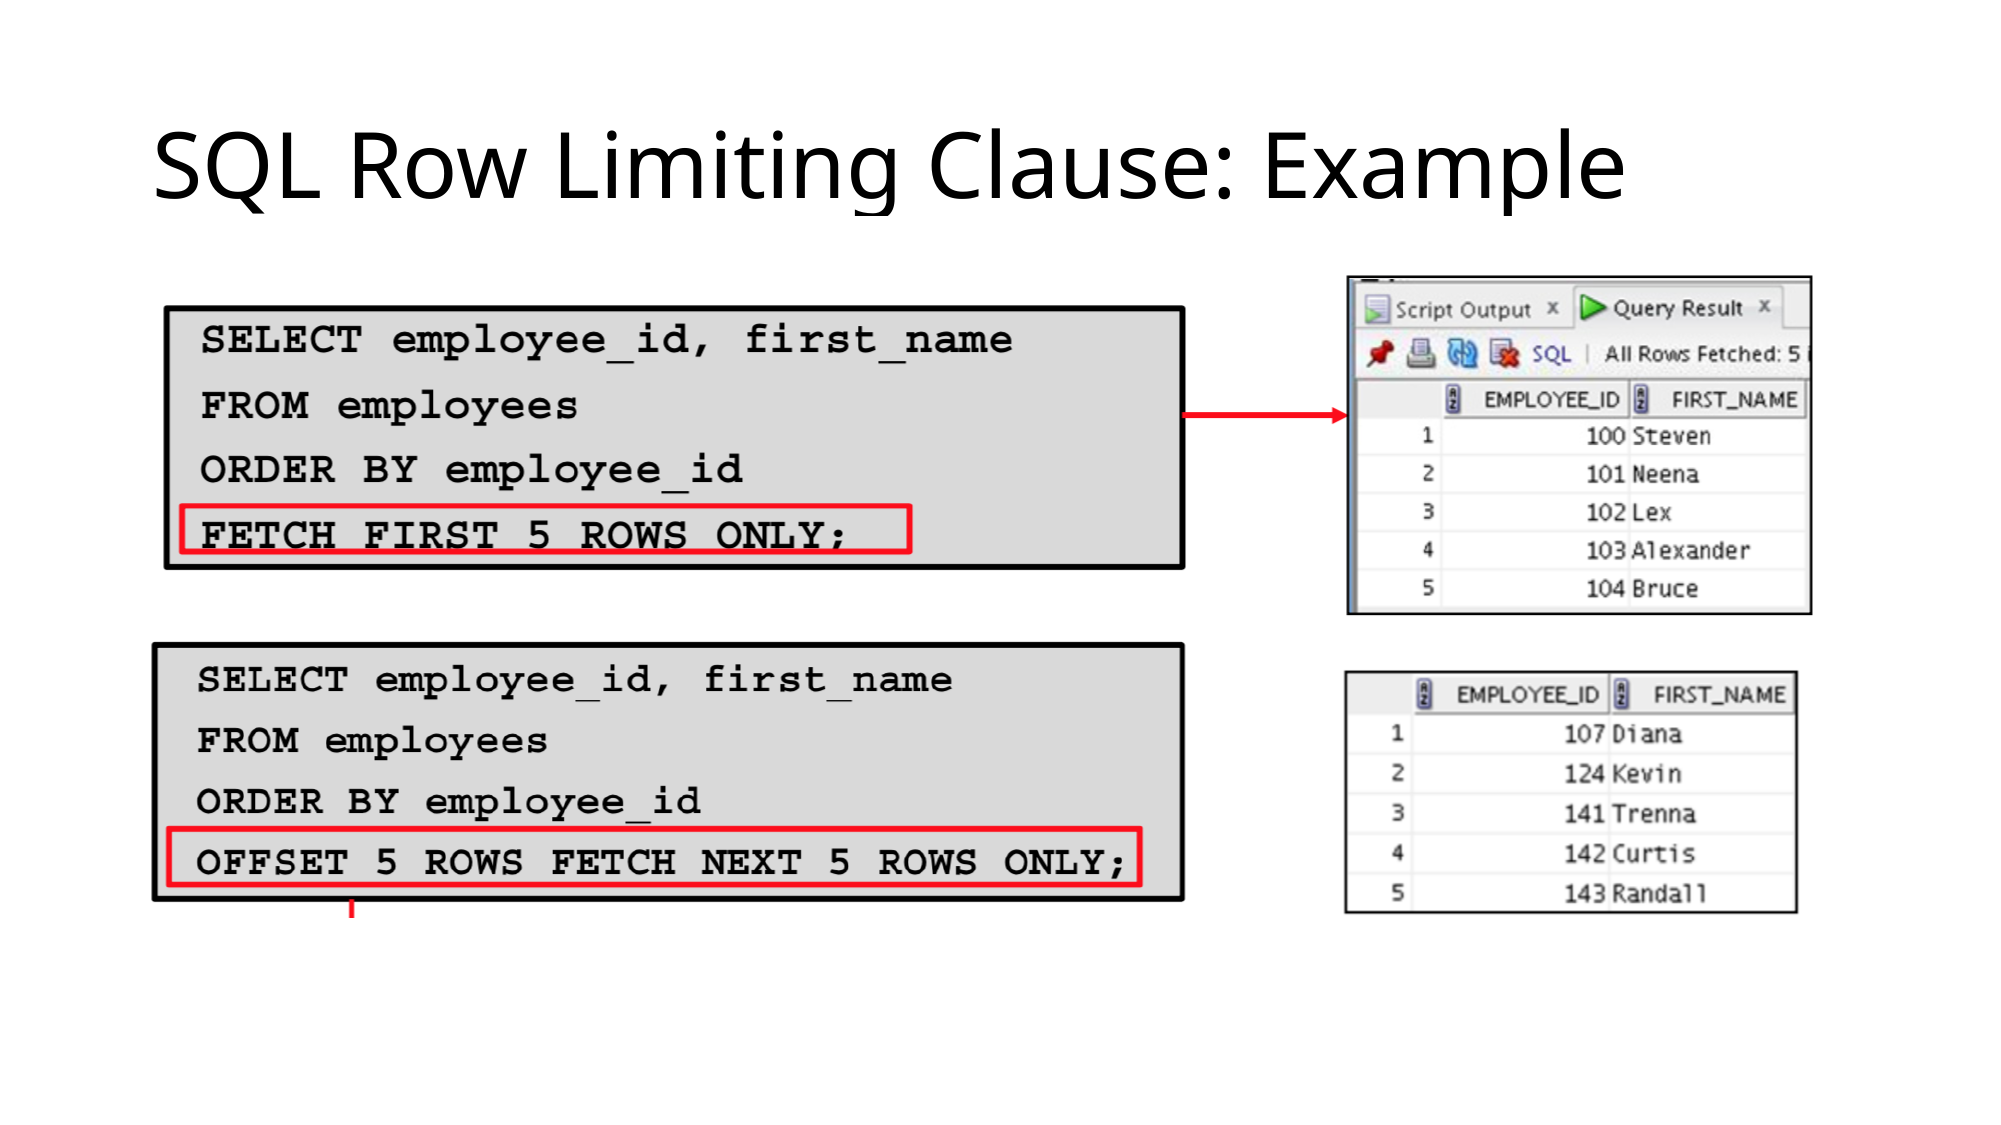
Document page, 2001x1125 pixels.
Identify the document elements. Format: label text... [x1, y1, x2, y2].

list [149, 216, 1850, 636]
picture [1333, 658, 1813, 926]
picture [137, 628, 1205, 918]
title SQL Row Limiting Clause: Example [137, 59, 1863, 278]
